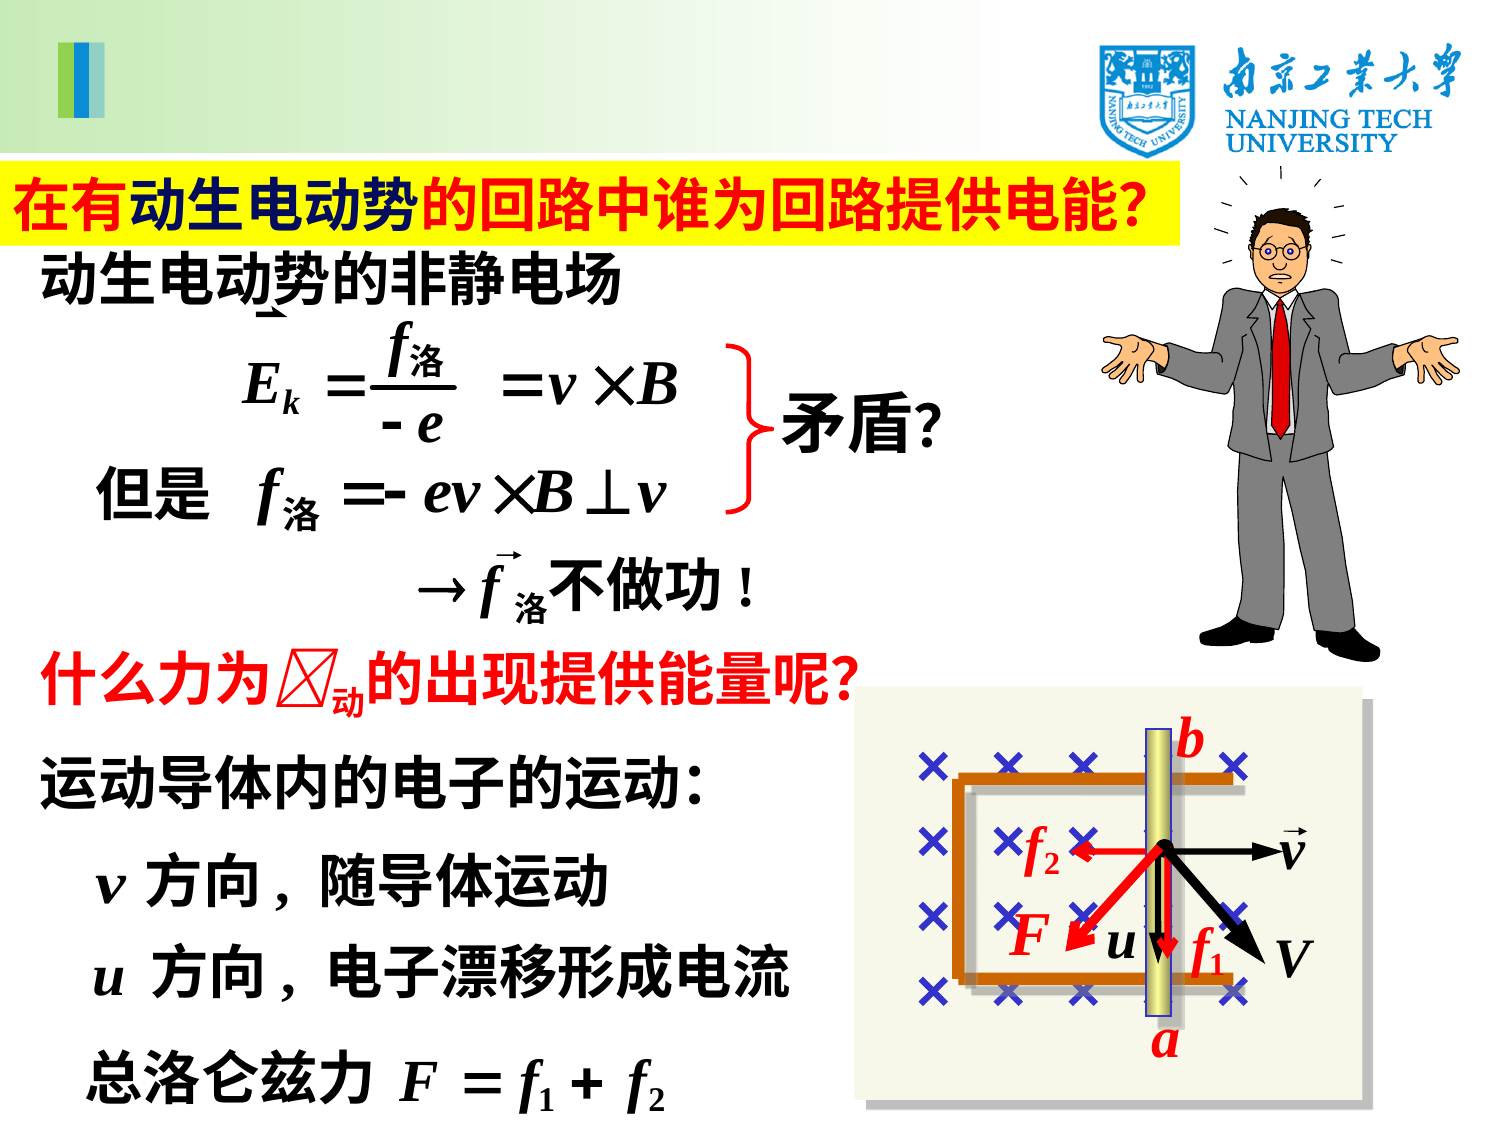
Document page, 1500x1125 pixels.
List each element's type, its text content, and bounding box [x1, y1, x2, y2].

text_box 动生电动势的非静电场 [25, 246, 1018, 320]
text_box 运动导体内的电子的运动： [25, 739, 915, 824]
text_box 什么力为动的出现提供能量呢？ [25, 635, 994, 730]
text_box b [1161, 691, 1221, 727]
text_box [85, 836, 756, 922]
text_box 在有动生电动势的回路中谁为回路提供电能？ [0, 160, 1180, 246]
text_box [920, 728, 1322, 1077]
text_box 矛盾？ [765, 373, 1094, 469]
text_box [403, 540, 1038, 627]
text_box 总洛仑兹力 [69, 1034, 385, 1119]
text_box 但是 [80, 449, 234, 535]
text_box [854, 686, 1363, 1100]
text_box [83, 927, 915, 1014]
text_box [725, 345, 772, 513]
picture [0, 0, 1500, 1125]
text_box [1006, 810, 1065, 890]
